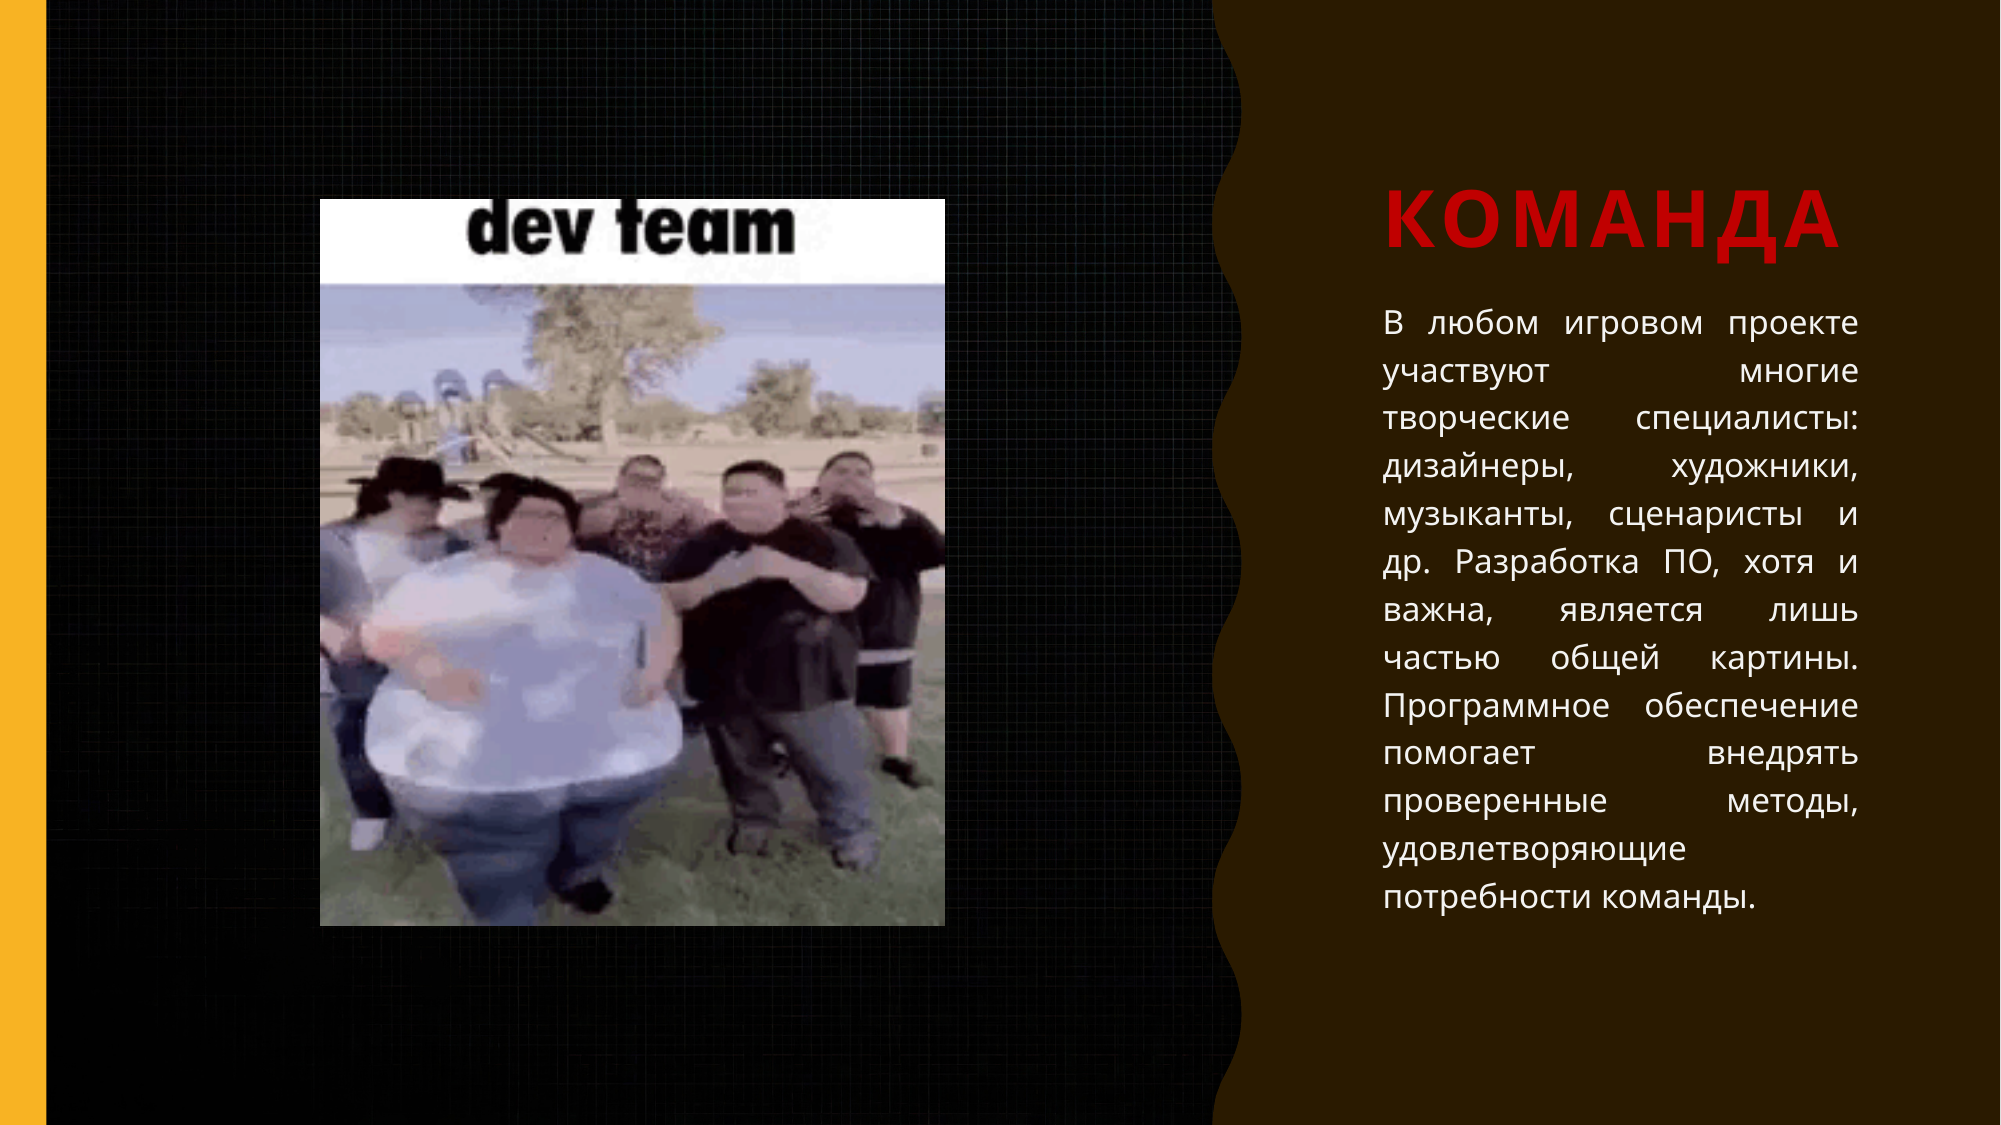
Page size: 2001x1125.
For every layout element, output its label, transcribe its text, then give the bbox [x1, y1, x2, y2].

list В любом игровом проекте участвуют многие творческие специалисты: дизайнеры, художники, музыканты, сценаристы и др. Разработка ПО, хотя и важна, является лишь частью общей картины. Программное обеспечение помогает внедрять проверенные методы, удовлетворяющие потребности команды. [1367, 285, 1875, 969]
title команда [1367, 75, 1875, 272]
picture [47, 0, 1241, 1125]
